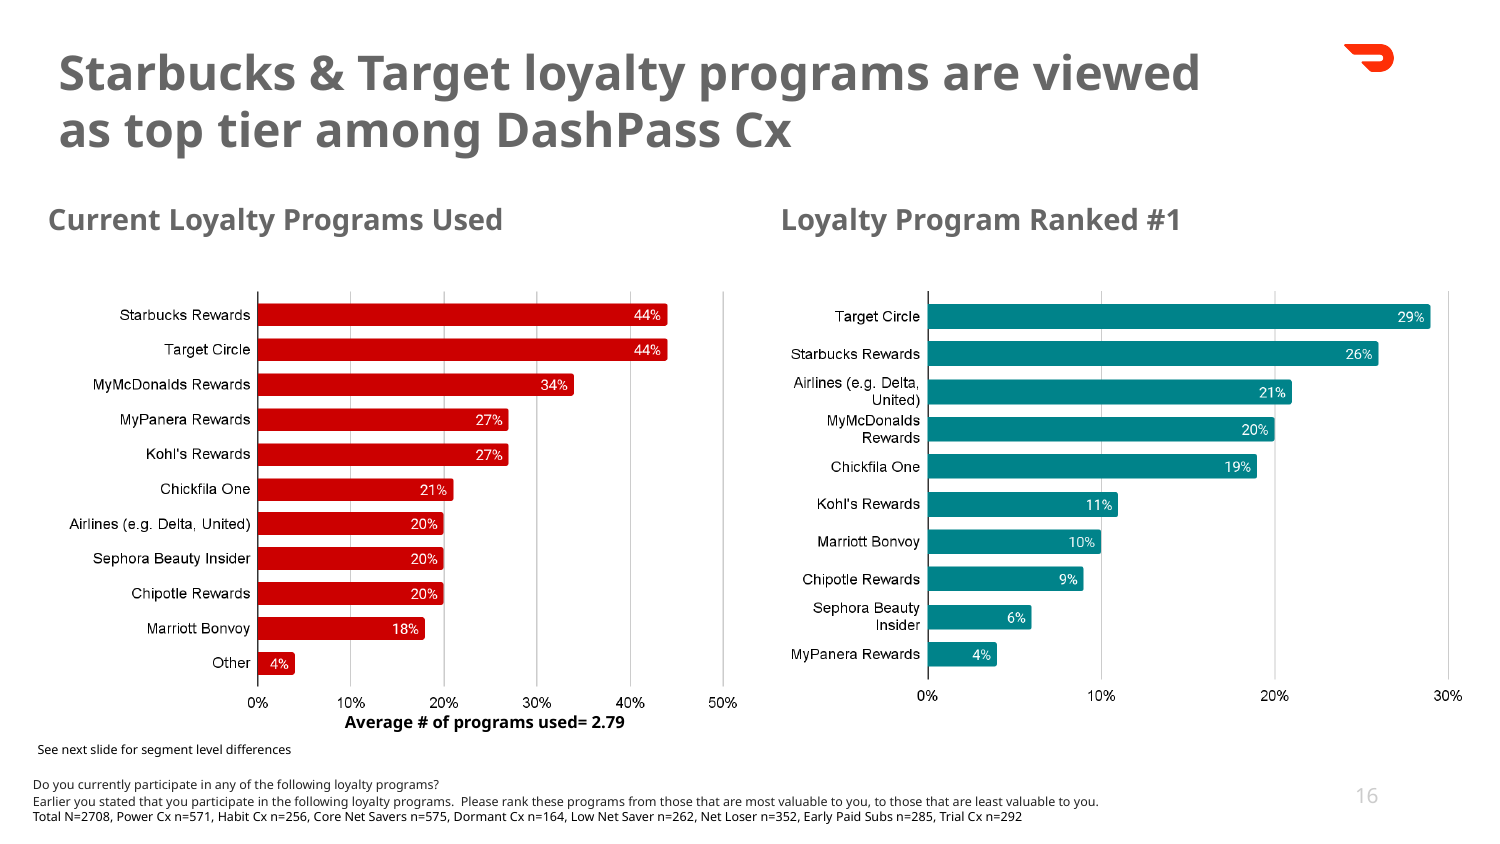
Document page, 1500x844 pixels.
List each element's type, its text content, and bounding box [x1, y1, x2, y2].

picture [43, 267, 746, 732]
slide_number ‹#› [1303, 764, 1394, 830]
text_box Current Loyalty Programs Used [32, 186, 765, 273]
picture [1344, 44, 1394, 72]
text_box Do you currently participate in any of the following loyalty programs? Earlier you stated that you participate in the following loyalty programs. Please rank these programs from those that are most valuable to you, to those that are least valuable to you. Total N=2708, Power Cx n=571, Habit Cx n=256, Core Net Savers n=575, Dormant Cx n=164, Low Net Saver n=262, Net Loser n=352, Early Paid Subs n=285, Trial Cx n=292 [17, 761, 1230, 840]
picture [765, 267, 1471, 728]
text_box Starbucks & Target loyalty programs are viewed as top tier among DashPass Cx [43, 27, 1239, 114]
text_box See next slide for segment level differences [22, 734, 1235, 765]
text_box Loyalty Program Ranked #1 [765, 186, 1387, 267]
